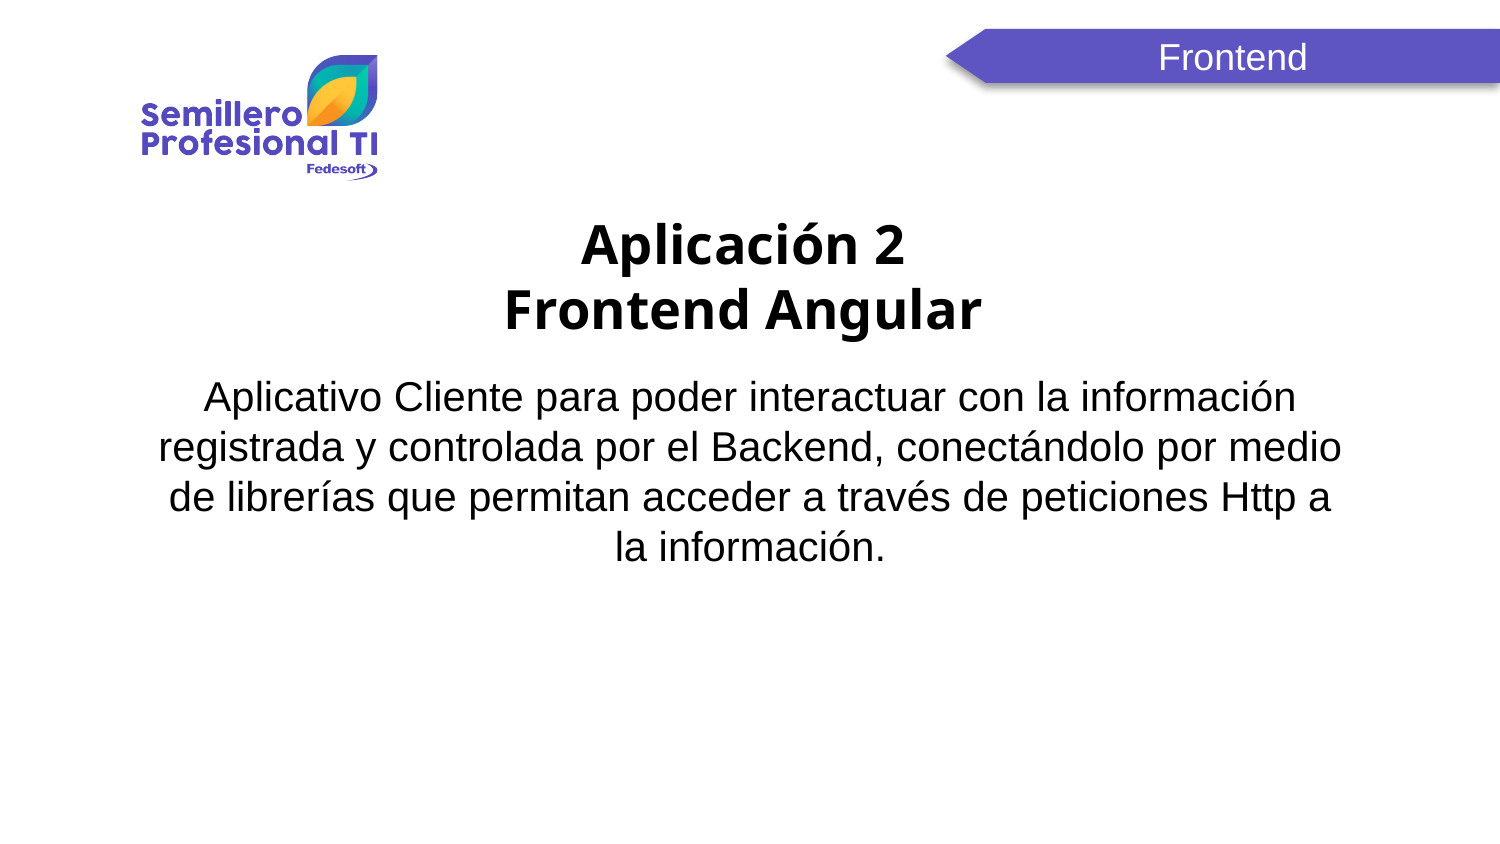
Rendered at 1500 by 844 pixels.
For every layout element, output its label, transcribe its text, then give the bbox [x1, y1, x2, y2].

picture [140, 55, 378, 181]
text_box Aplicación 2 Frontend Angular [118, 206, 1383, 345]
text_box Aplicativo Cliente para poder interactuar con la información registrada y controlada por el Backend, conectándolo por medio de librerías que permitan acceder a través de peticiones Http a la información. [140, 355, 1361, 740]
text_box Frontend [945, 28, 1500, 83]
